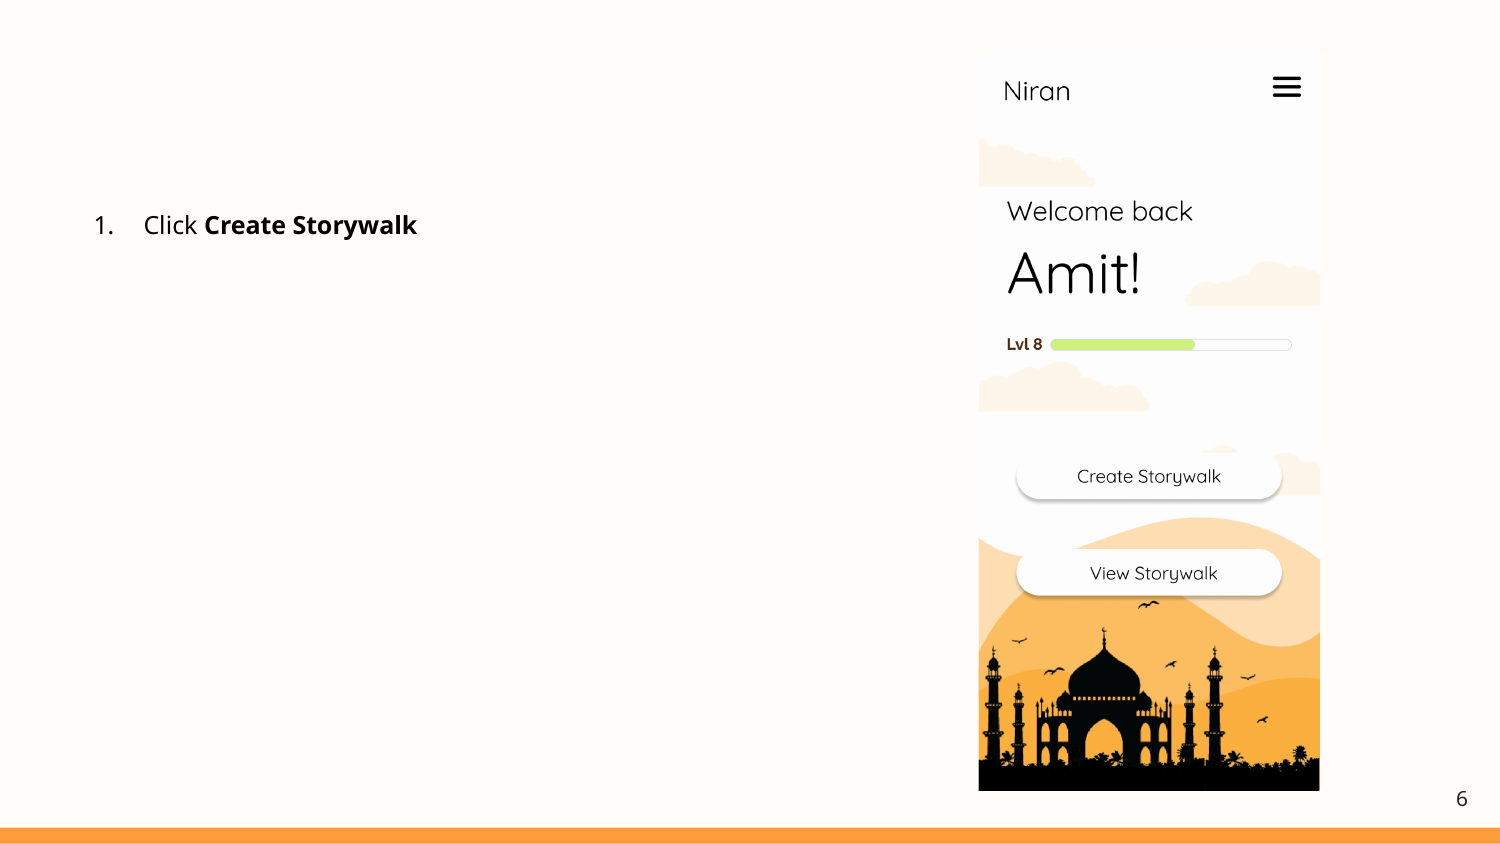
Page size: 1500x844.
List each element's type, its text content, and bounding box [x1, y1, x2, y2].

picture [978, 52, 1320, 792]
slide_number ‹#› [1392, 767, 1483, 833]
text_box Click Create Storywalk [53, 194, 654, 255]
